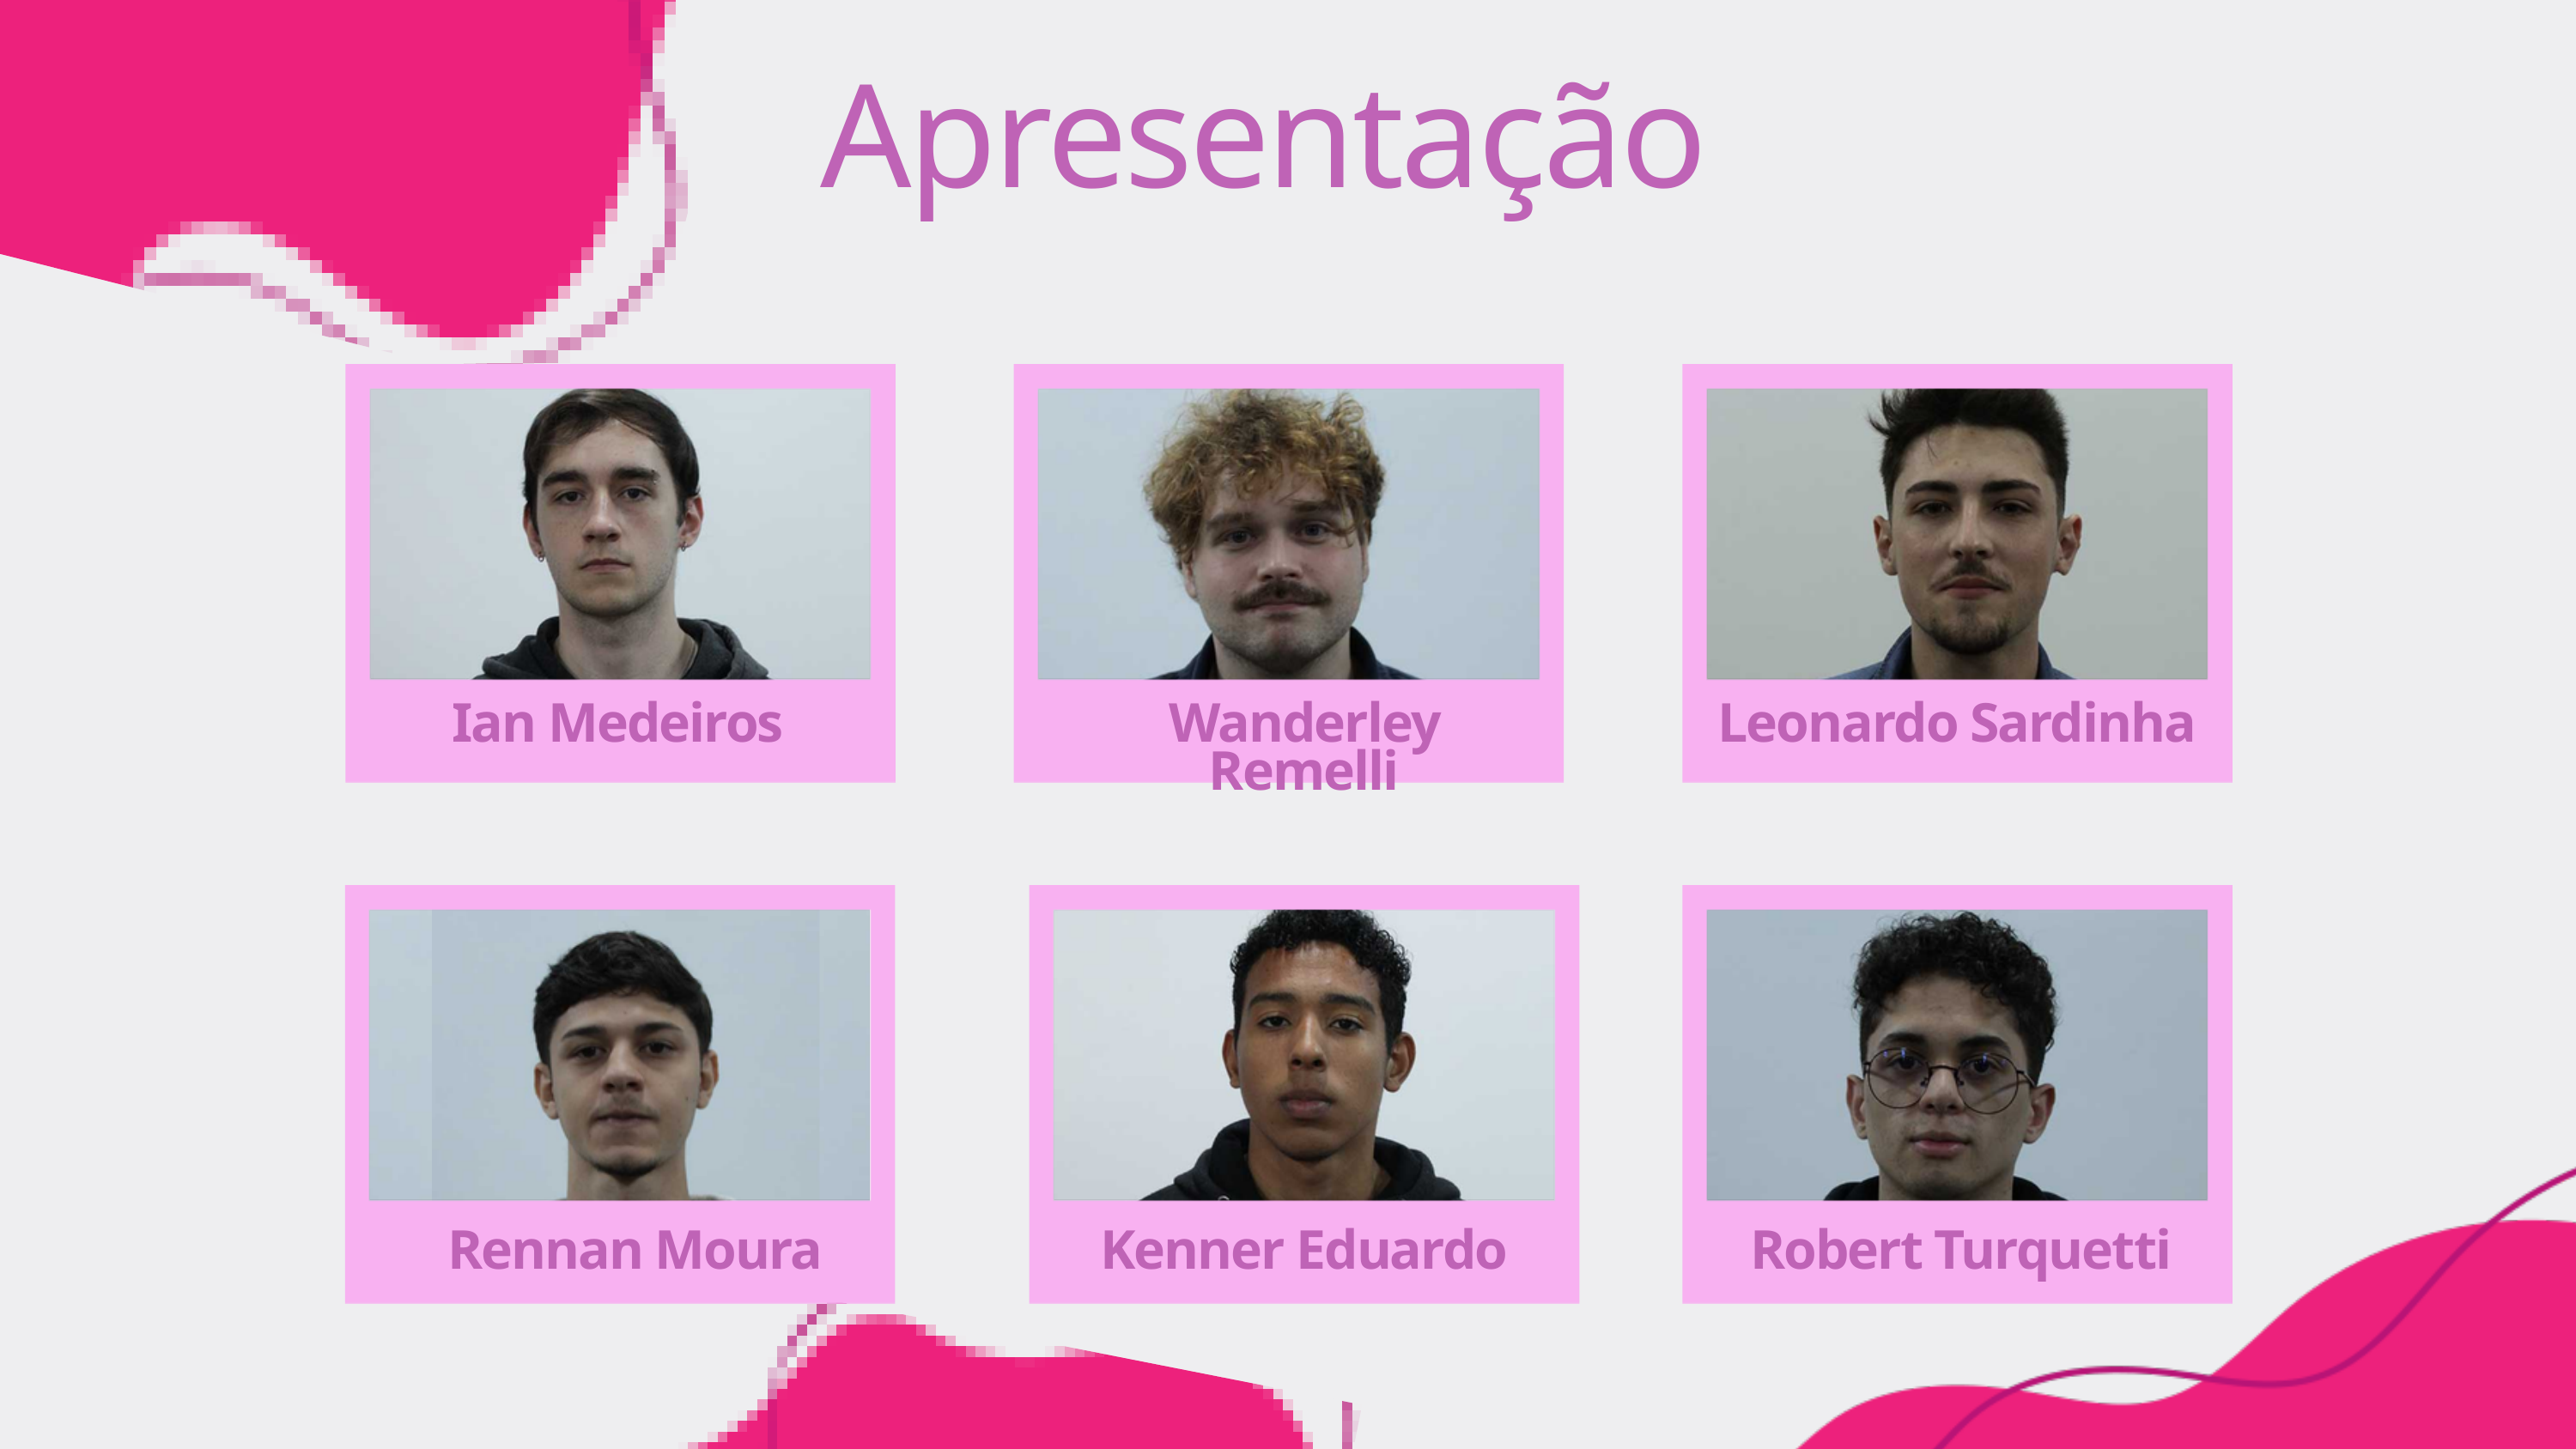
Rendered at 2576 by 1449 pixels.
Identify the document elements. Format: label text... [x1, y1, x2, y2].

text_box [344, 885, 896, 1304]
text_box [1698, 900, 2217, 1252]
text_box Wanderley Remelli [1072, 723, 1536, 801]
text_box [1698, 364, 2217, 716]
text_box [1029, 885, 1580, 1304]
text_box Robert Turquetti [1729, 1259, 2193, 1280]
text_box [1044, 900, 1564, 1252]
text_box Apresentação [762, 106, 1767, 216]
text_box Kenner Eduardo [1072, 1259, 1536, 1280]
text_box [1682, 885, 2233, 1304]
text_box [1682, 364, 2233, 783]
text_box [1536, 364, 1564, 783]
text_box Leonardo Sardinha [1711, 723, 2203, 754]
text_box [345, 364, 896, 783]
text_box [1029, 364, 1549, 716]
text_box [544, 1311, 1363, 1449]
text_box [0, 0, 742, 363]
text_box [1013, 364, 1072, 783]
text_box [1563, 1161, 2576, 1449]
